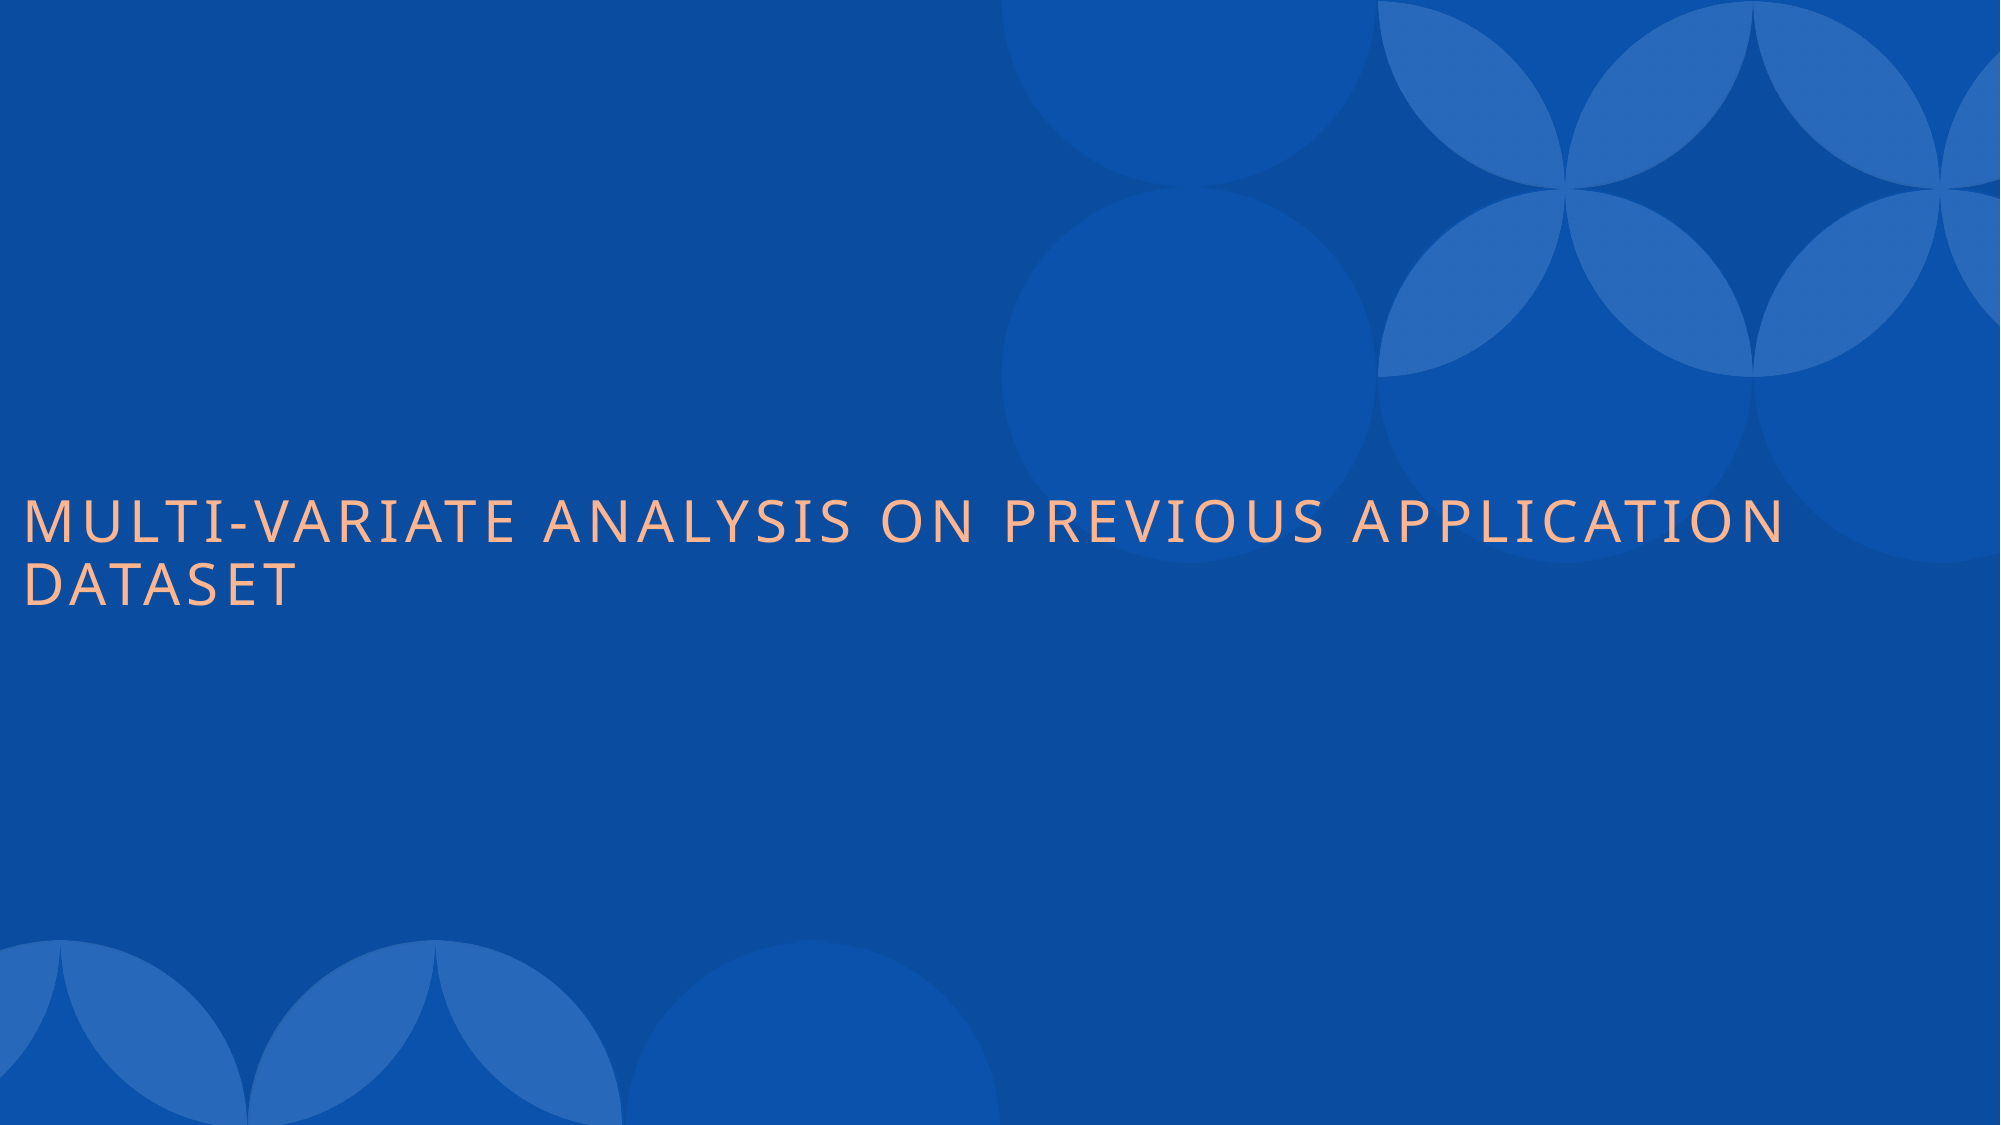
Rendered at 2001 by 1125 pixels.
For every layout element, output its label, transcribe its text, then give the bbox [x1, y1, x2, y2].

picture [999, 0, 2000, 563]
title Multi-variate ANALYSIS ON Previous APPLICATION DATASET [22, 491, 1976, 633]
picture [0, 940, 1000, 1125]
